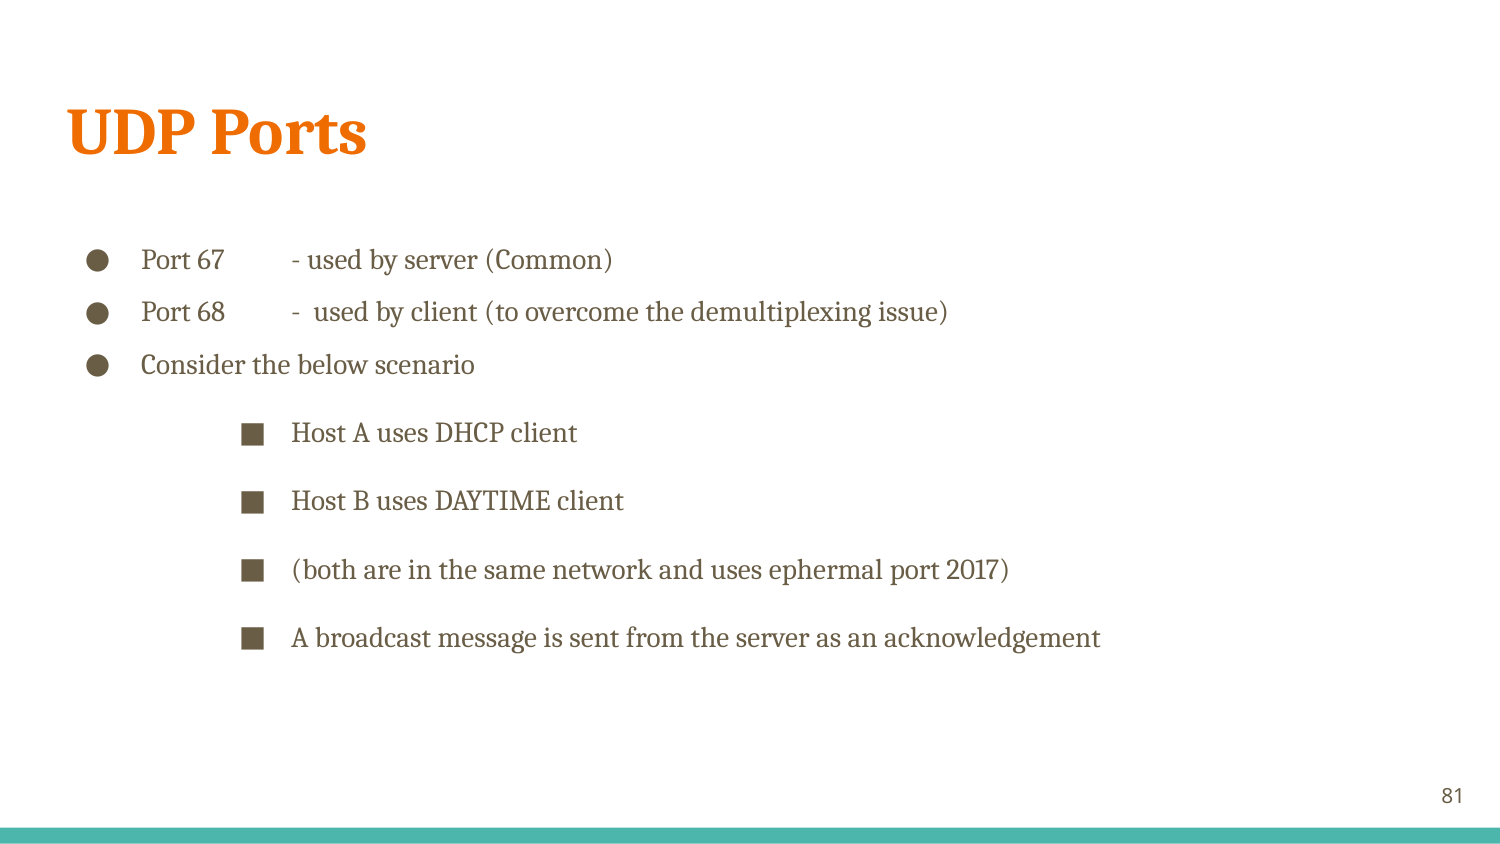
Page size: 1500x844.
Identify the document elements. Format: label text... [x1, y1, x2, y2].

list Port 67 - used by server (Common) Port 68 - used by client (to overcome the demultiplexing issue) Consider the below scenario Host A uses DHCP client Host B uses DAYTIME client (both are in the same network and uses ephermal port 2017) A broadcast message is sent from the server as an acknowledgement [51, 207, 1449, 750]
slide_number 81 [1389, 764, 1480, 830]
title UDP Ports [51, 72, 1449, 189]
